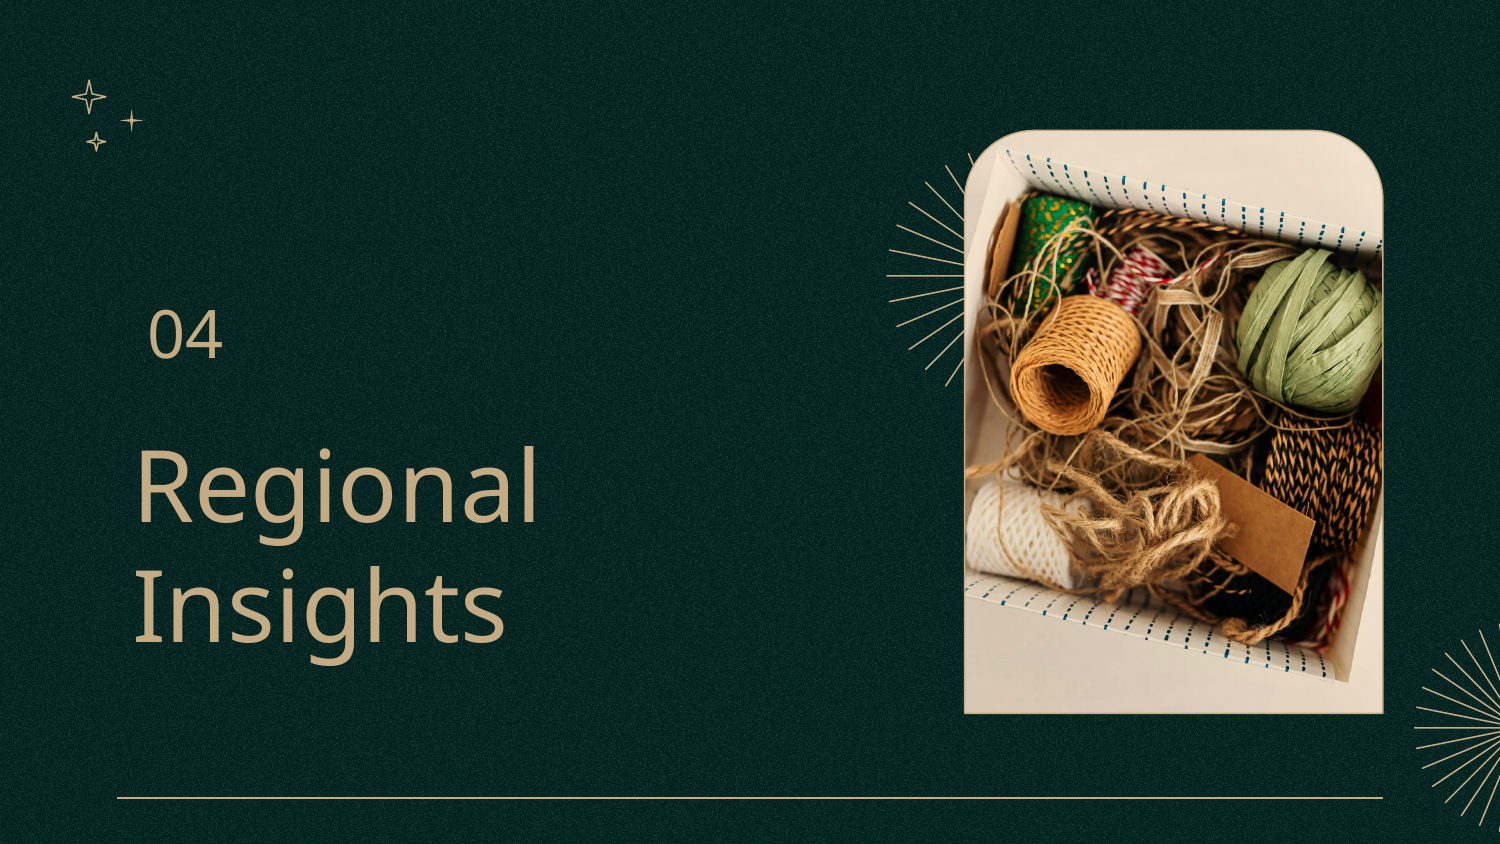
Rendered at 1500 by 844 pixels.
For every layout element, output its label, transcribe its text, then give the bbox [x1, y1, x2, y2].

picture [964, 130, 1384, 714]
title Regional Insights [116, 539, 830, 678]
title 04 [131, 275, 253, 387]
